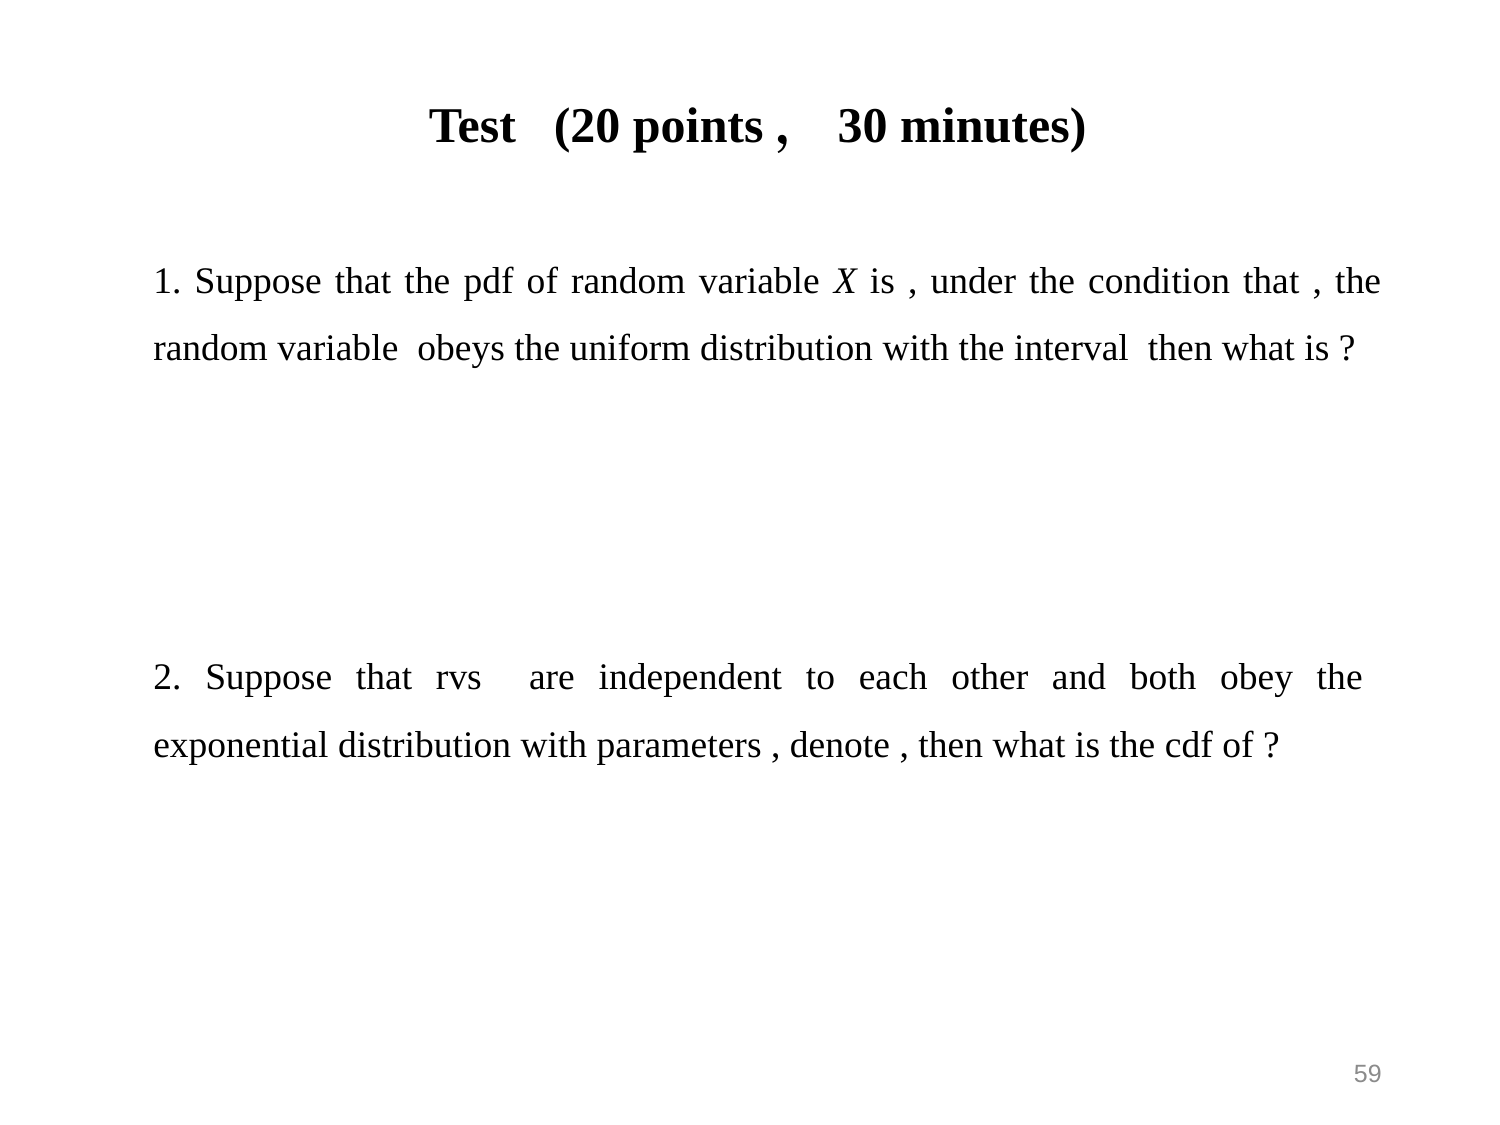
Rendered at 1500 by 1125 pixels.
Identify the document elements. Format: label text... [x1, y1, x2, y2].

slide_number 59 [1059, 1042, 1397, 1103]
text_box Test (20 points，30 minutes) [402, 85, 1113, 161]
